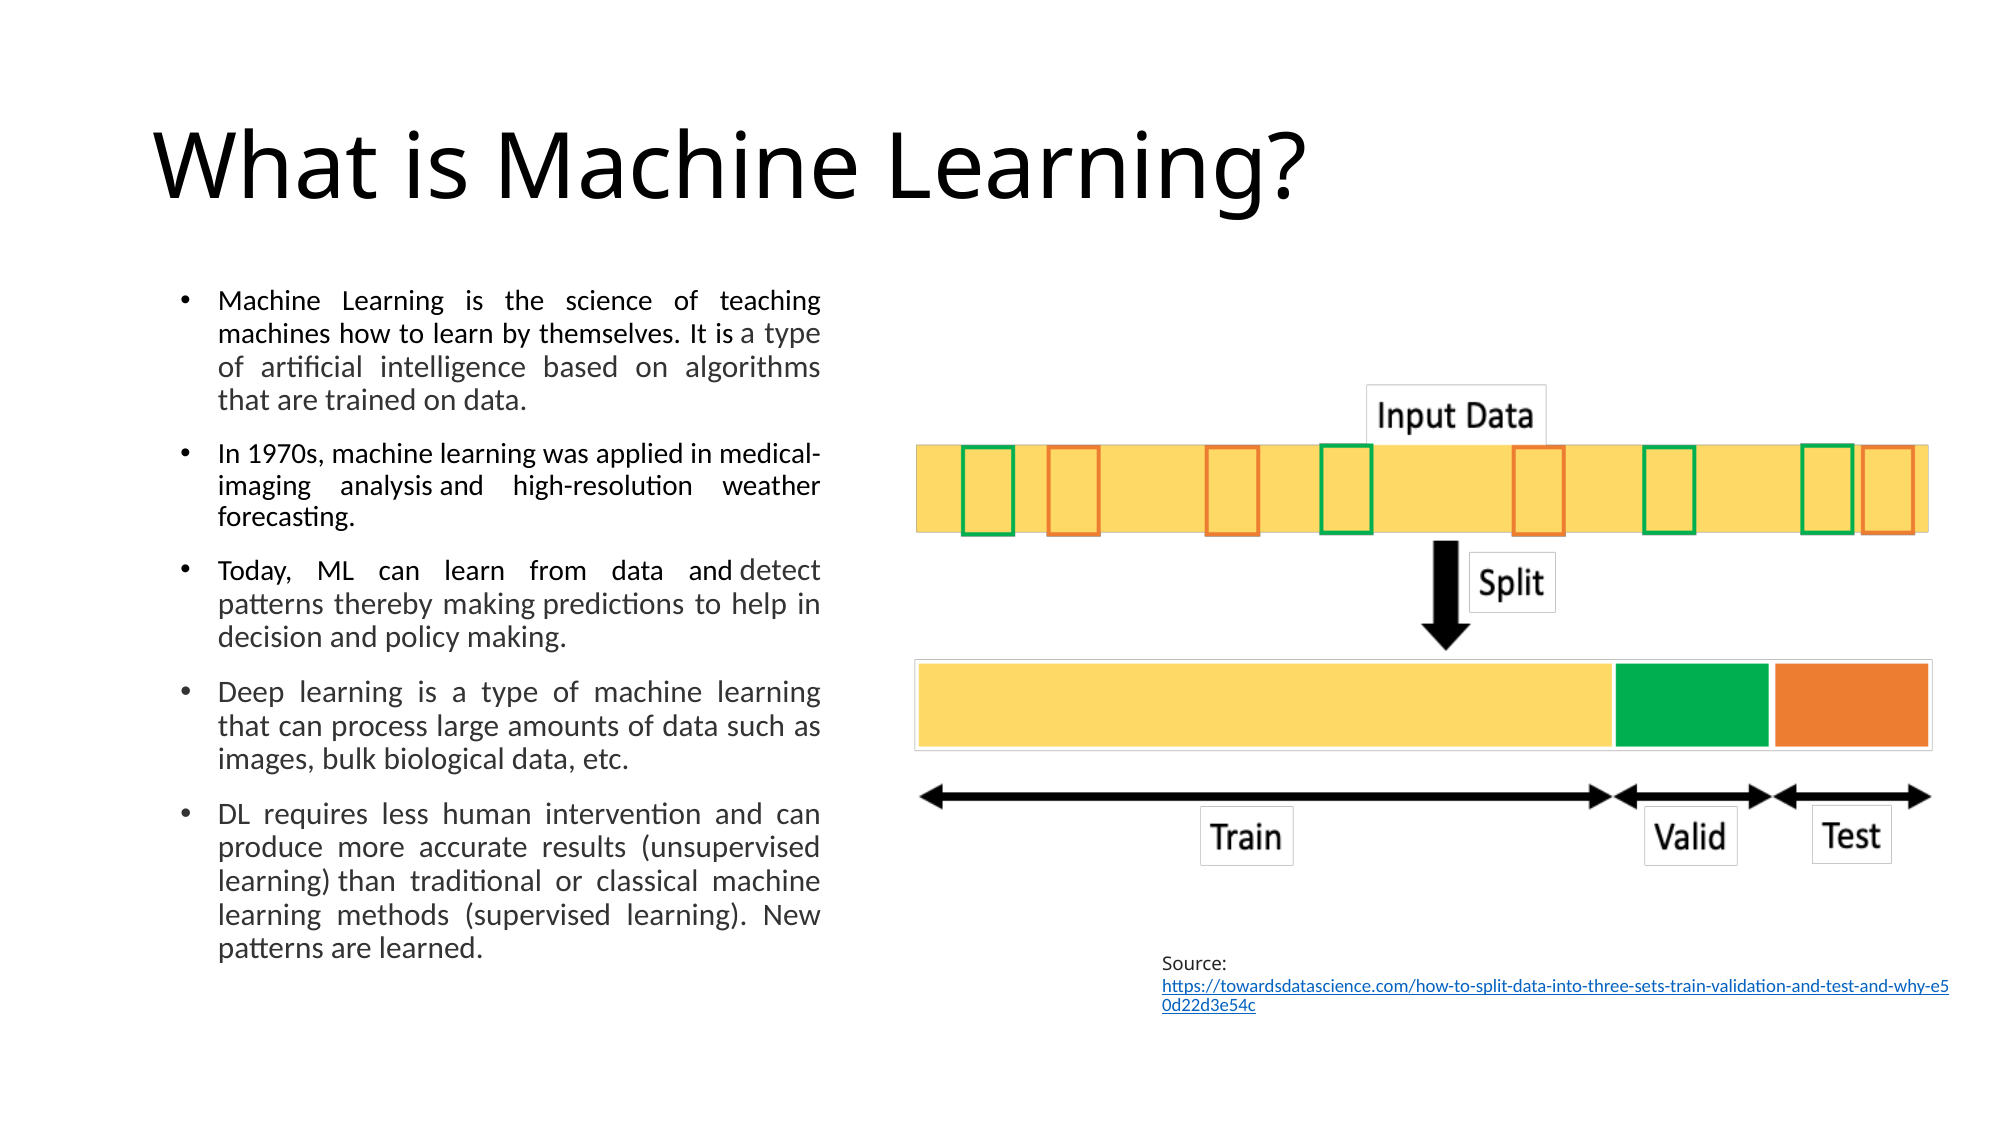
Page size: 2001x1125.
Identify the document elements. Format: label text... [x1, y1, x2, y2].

title What is Machine Learning? [137, 59, 1863, 278]
list Machine Learning is the science of teaching machines how to learn by themselves. It is a type of artificial intelligence based on algorithms that are trained on data. In 1970s, machine learning was applied in medical-imaging analysis and high-resolution weather forecasting. Today, ML can learn from data and detect patterns thereby making predictions to help in decision and policy making. Deep learning is a type of machine learning that can process large amounts of data such as images, bulk biological data, etc. DL requires less human intervention and can produce more accurate results (unsupervised learning) than traditional or classical machine learning methods (supervised learning). New patterns are learned. [165, 277, 836, 1053]
text_box Source: https://towardsdatascience.com/how-to-split-data-into-three-sets-train-validation-and-test-and-why-e50d22d3e54c [1147, 944, 1972, 1027]
picture [894, 378, 1956, 884]
